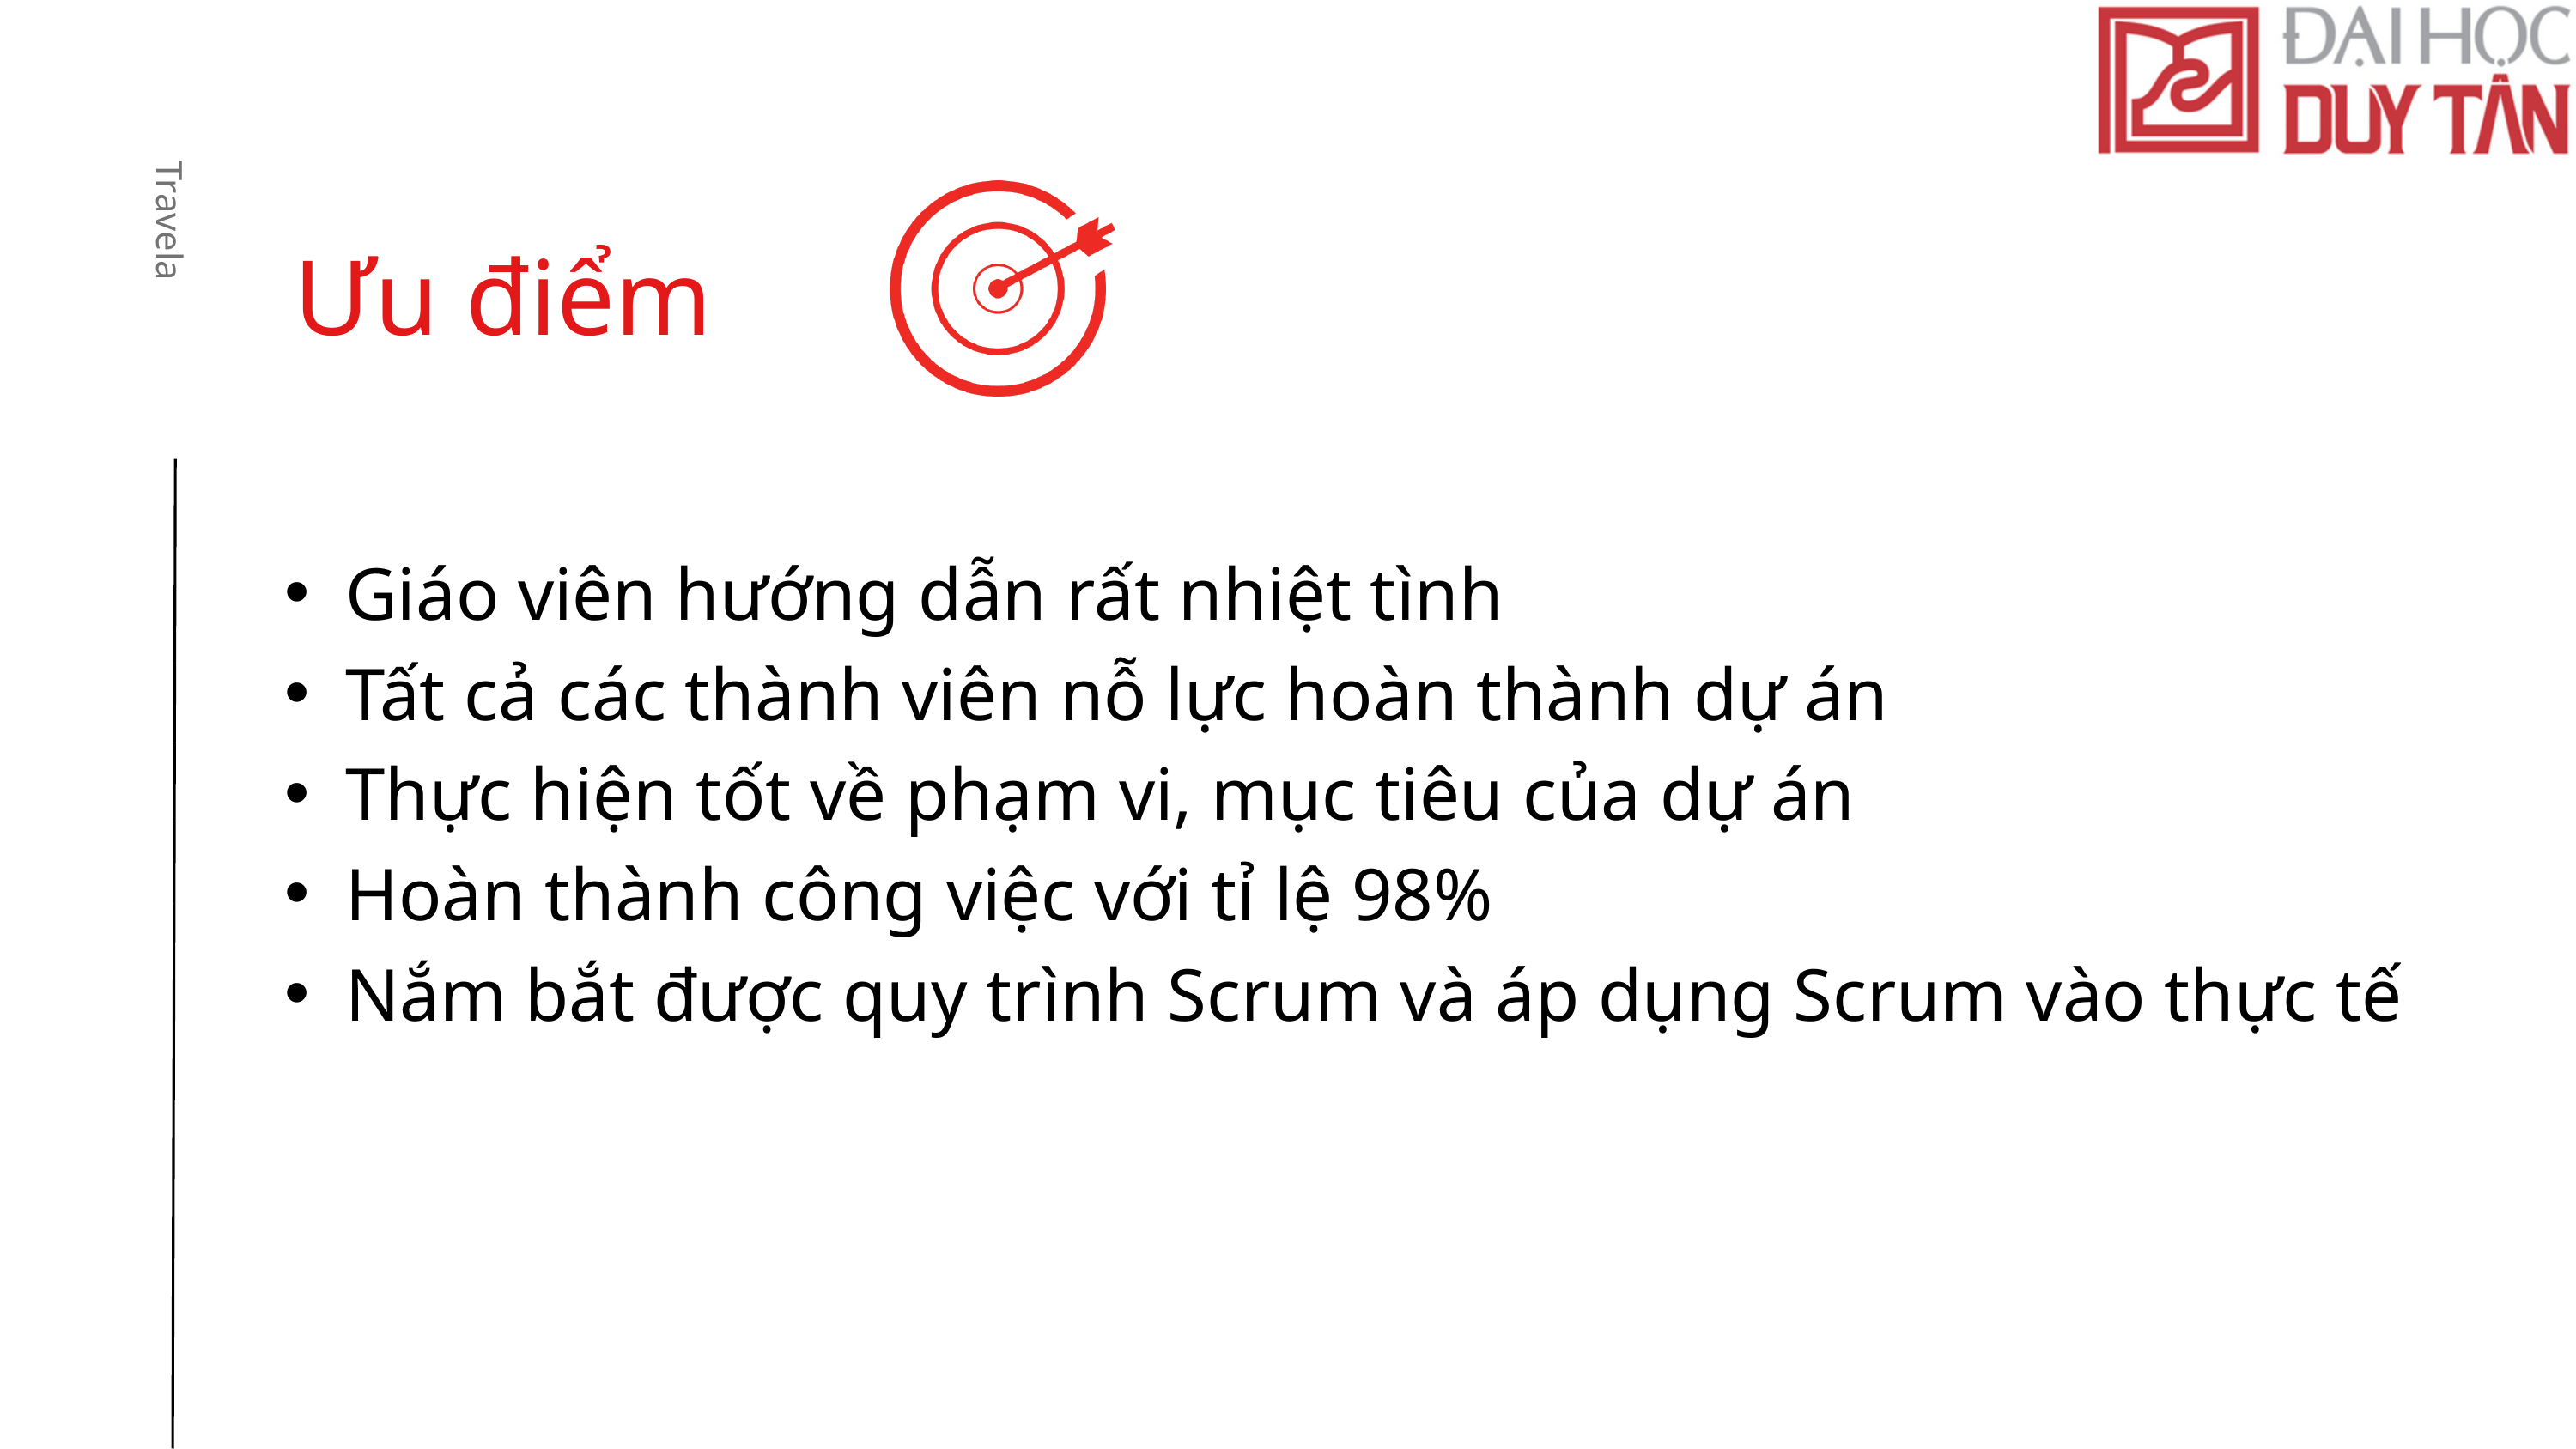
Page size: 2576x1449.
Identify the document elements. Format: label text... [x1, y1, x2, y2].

text_box Giáo viên hướng dẫn rất nhiệt tình Tất cả các thành viên nỗ lực hoàn thành dự án Thực hiện tốt về phạm vi, mục tiêu của dự án Hoàn thành công việc với tỉ lệ 98% Nắm bắt được quy trình Scrum và áp dụng Scrum vào thực tế [223, 534, 2447, 1035]
text_box [2090, 0, 2576, 161]
text_box Ưu điểm [294, 210, 720, 356]
text_box Travela [149, 161, 200, 417]
text_box [890, 180, 1115, 397]
